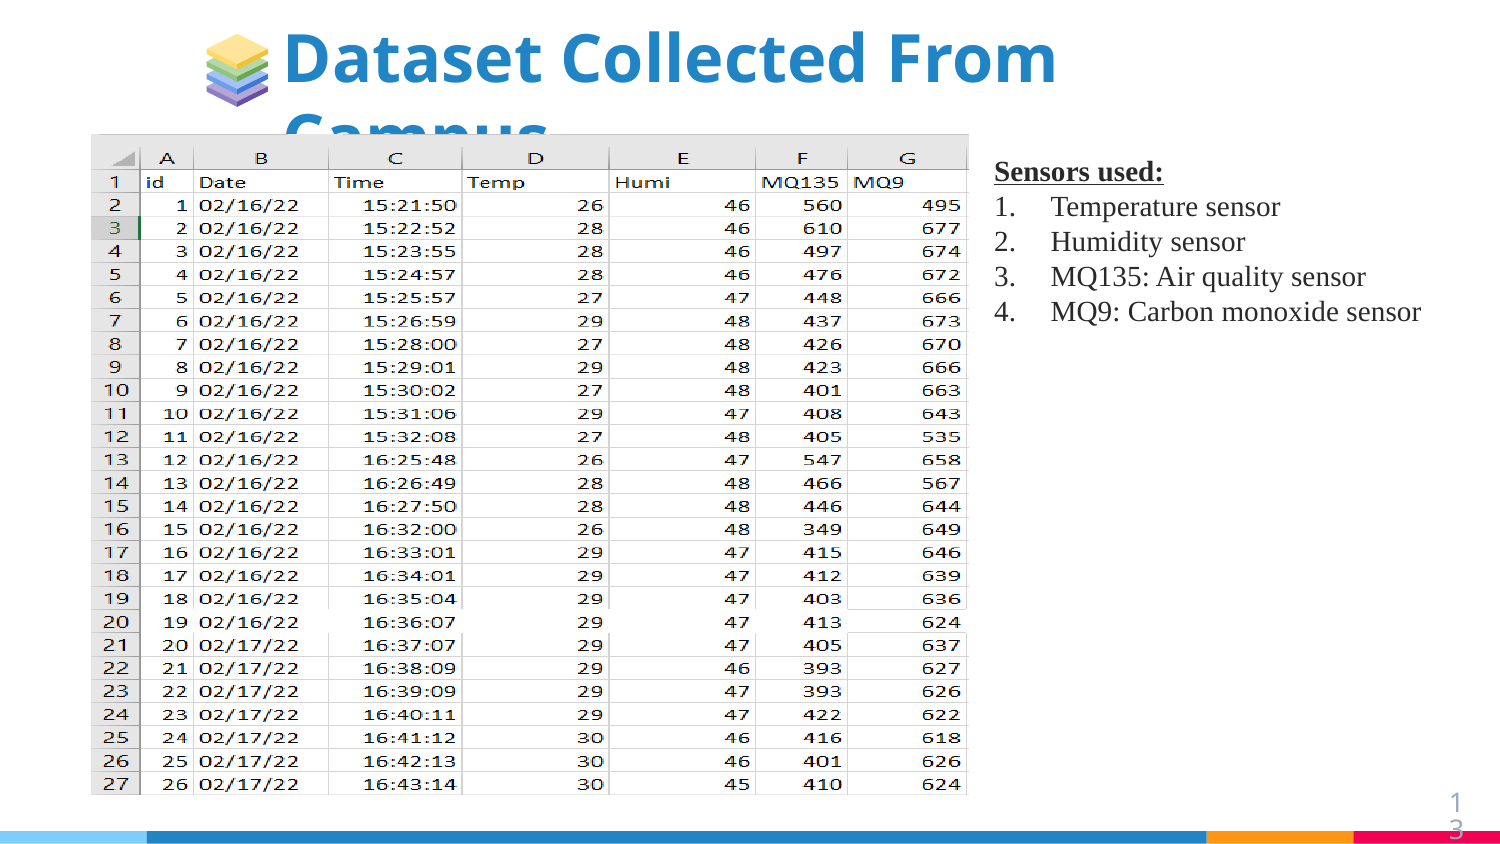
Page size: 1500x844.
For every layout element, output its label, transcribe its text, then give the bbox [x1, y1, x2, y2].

slide_number 13 [1433, 769, 1482, 835]
text_box Sensors used: Temperature sensor Humidity sensor MQ135: Air quality sensor MQ9: Carbon monoxide sensor [986, 145, 1500, 335]
text_box Dataset Collected From Campus [267, 0, 1331, 191]
picture [91, 134, 970, 795]
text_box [206, 33, 268, 108]
